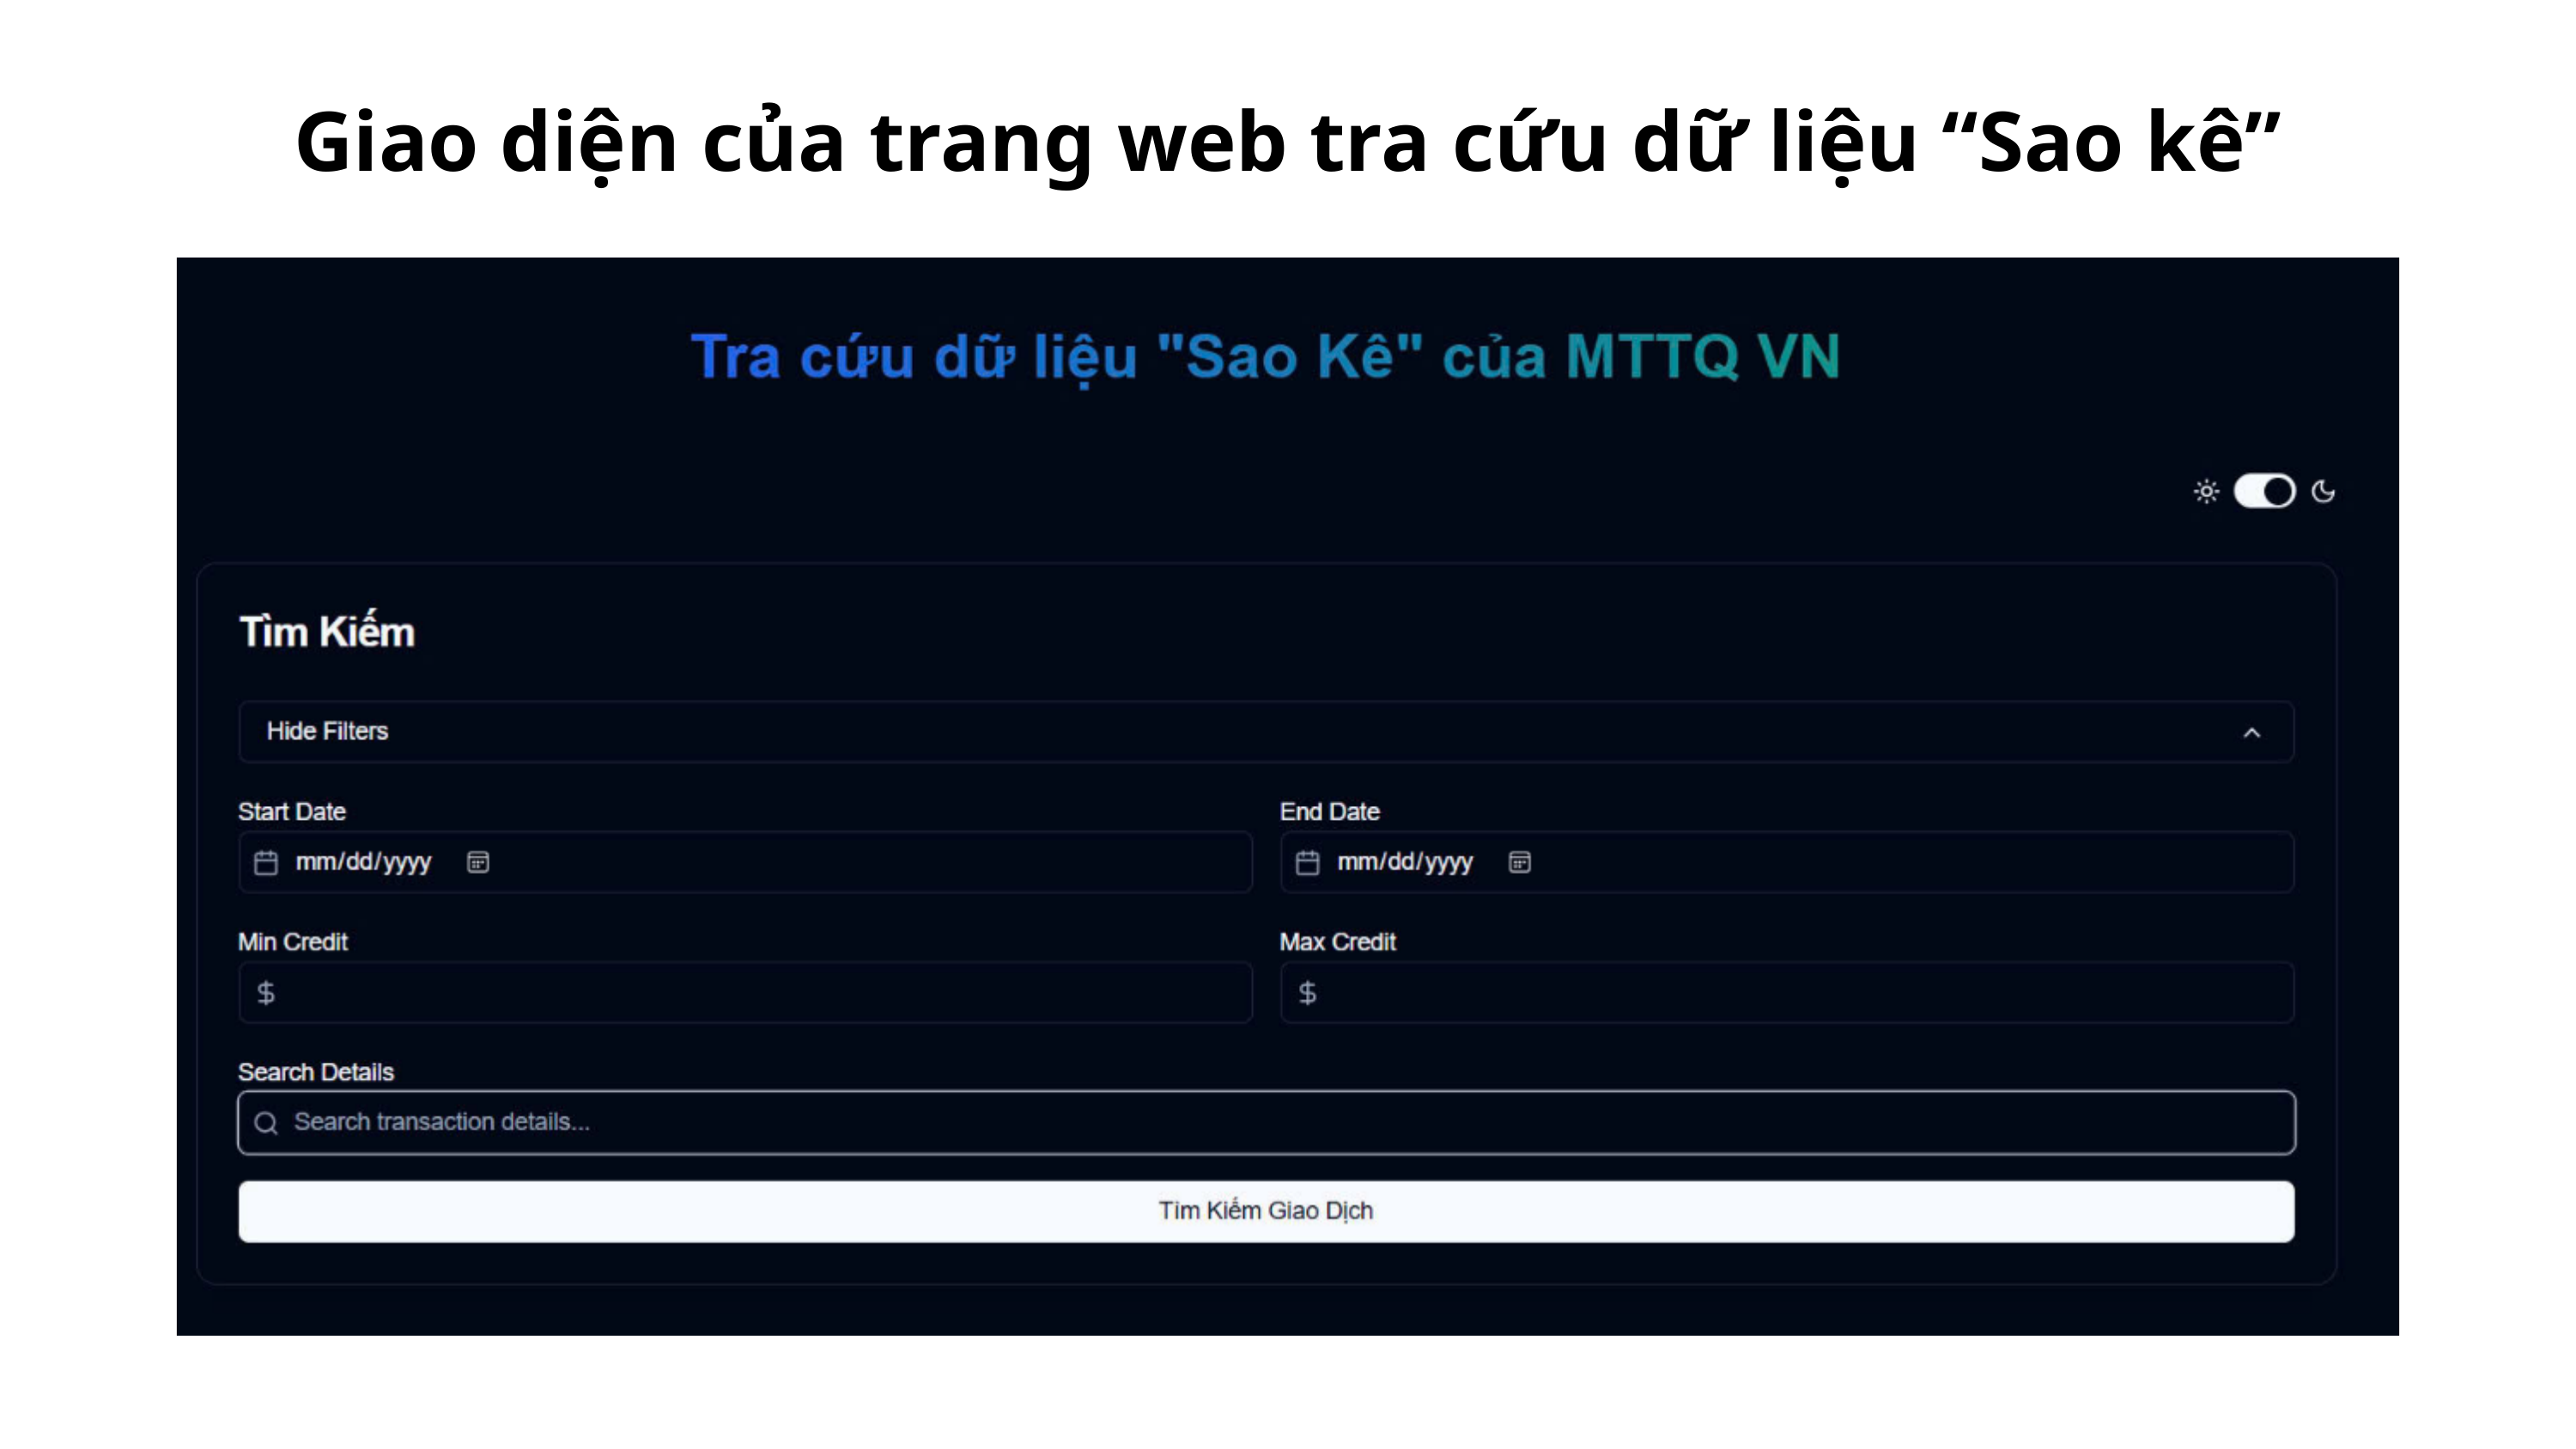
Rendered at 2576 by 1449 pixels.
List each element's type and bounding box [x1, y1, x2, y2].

text_box [214, 89, 2362, 300]
text_box [176, 258, 2400, 1336]
